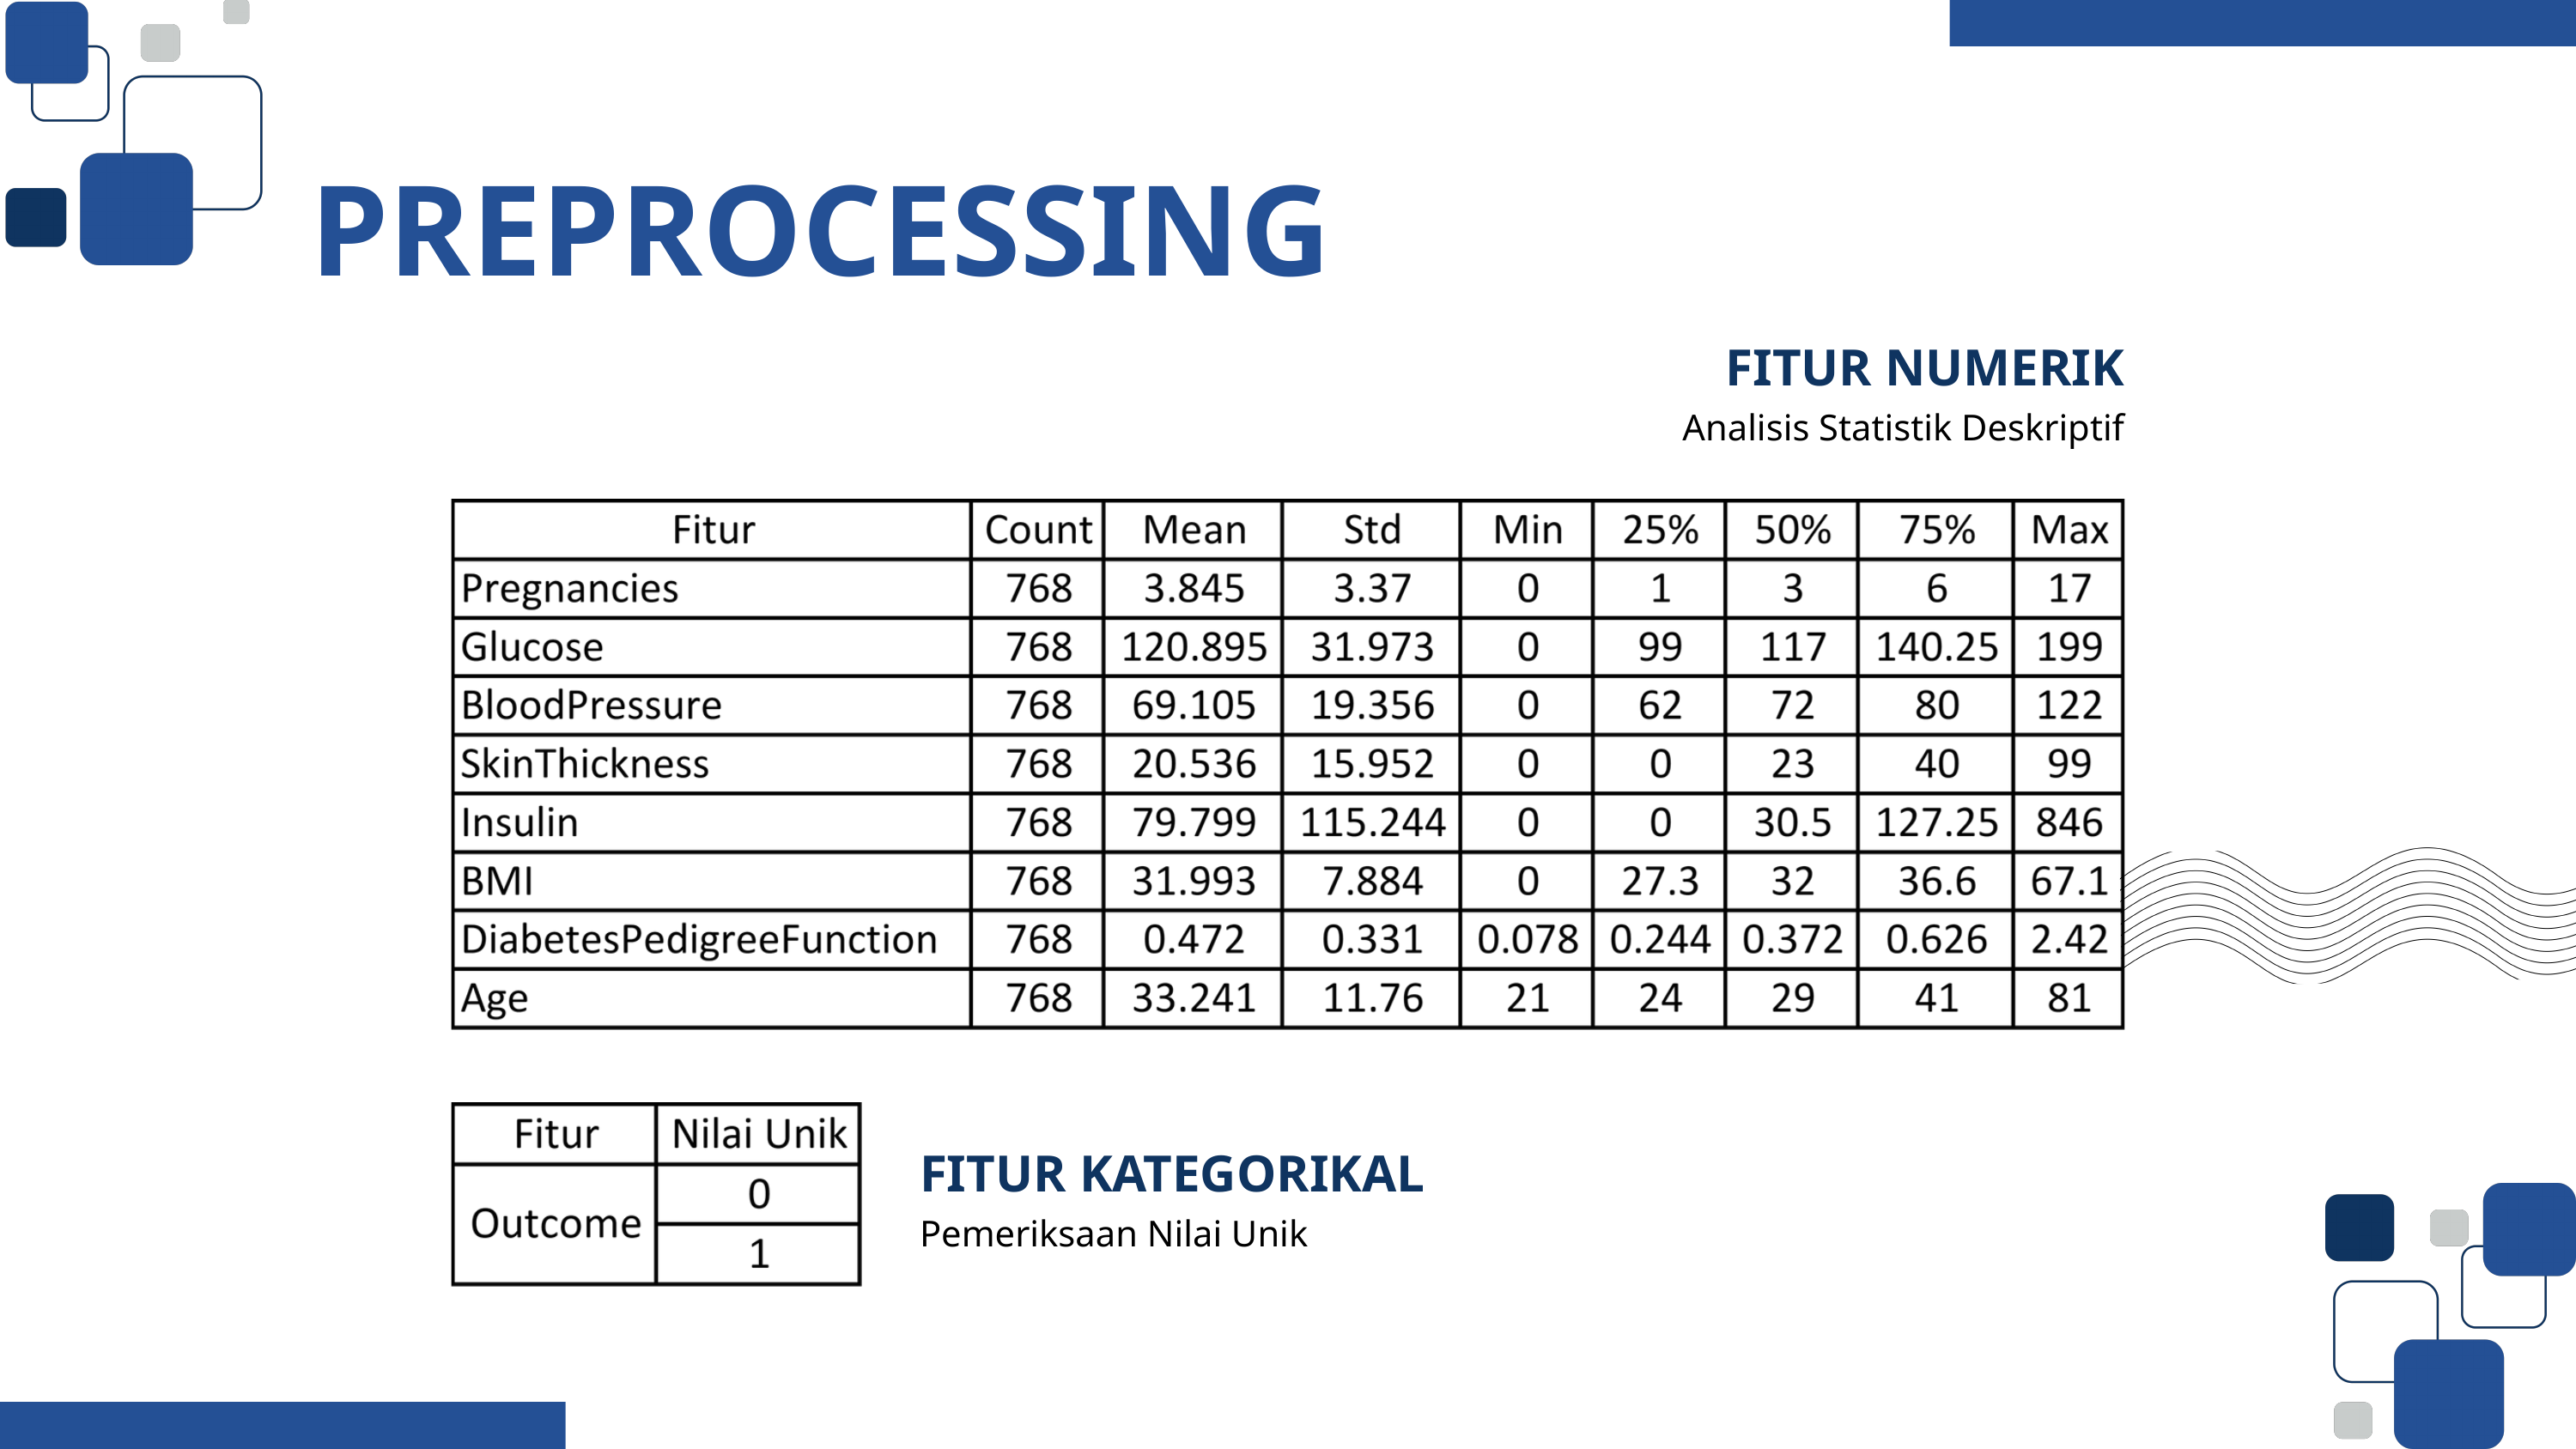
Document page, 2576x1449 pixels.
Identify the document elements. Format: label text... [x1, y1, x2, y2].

text_box PREPROCESSING [310, 125, 1344, 301]
text_box [1949, 0, 2576, 47]
text_box [451, 1102, 862, 1287]
text_box [451, 499, 2125, 1030]
text_box [0, 0, 267, 265]
text_box [2325, 1183, 2576, 1449]
text_box [2125, 844, 2576, 988]
text_box [0, 1402, 566, 1449]
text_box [1605, 331, 2125, 446]
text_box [919, 1137, 1440, 1252]
